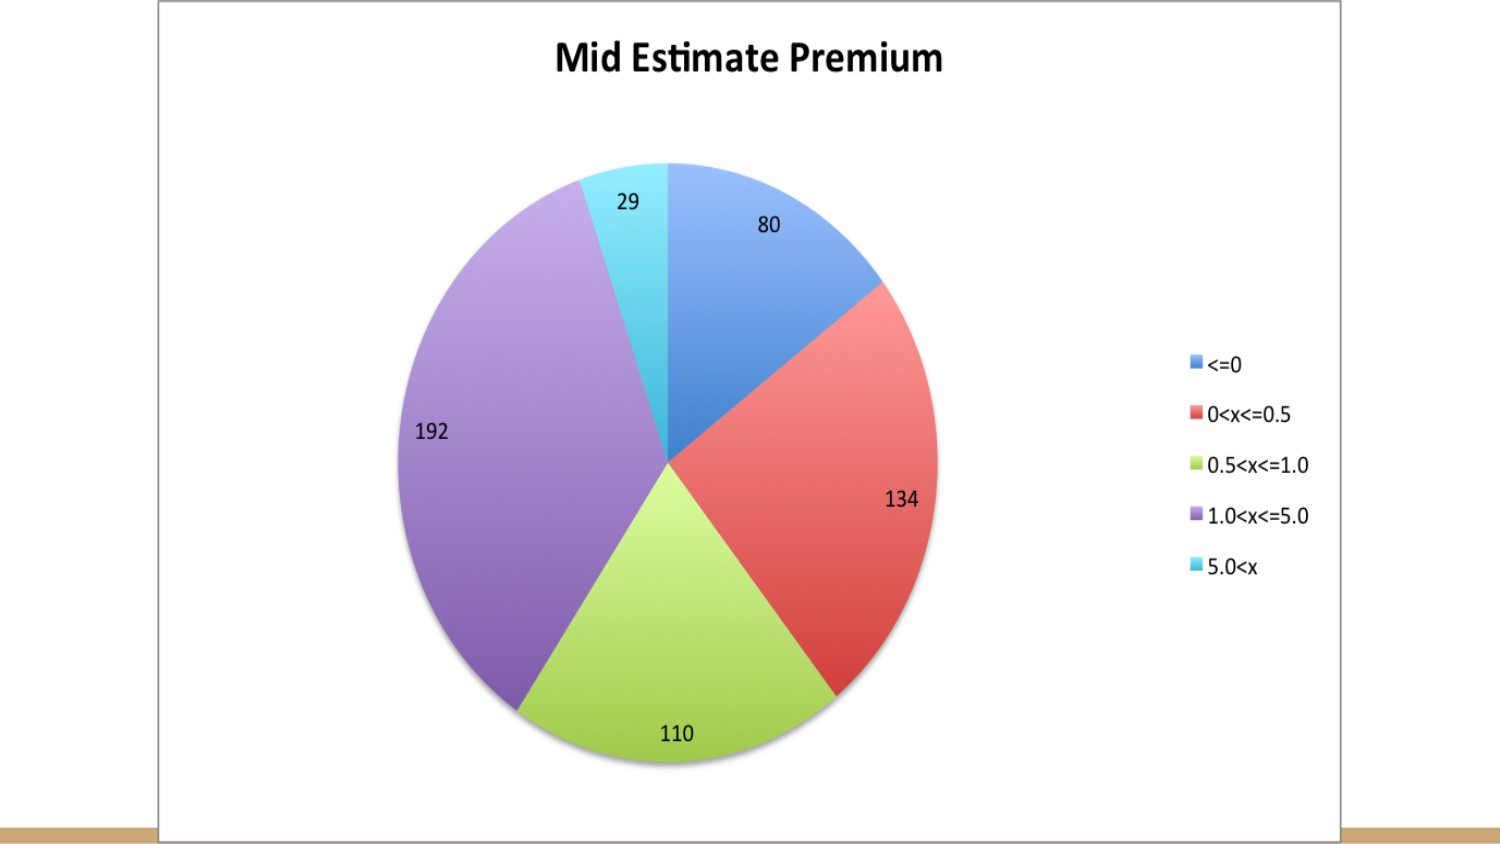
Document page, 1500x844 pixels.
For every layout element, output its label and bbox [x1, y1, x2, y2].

picture [157, 0, 1343, 844]
